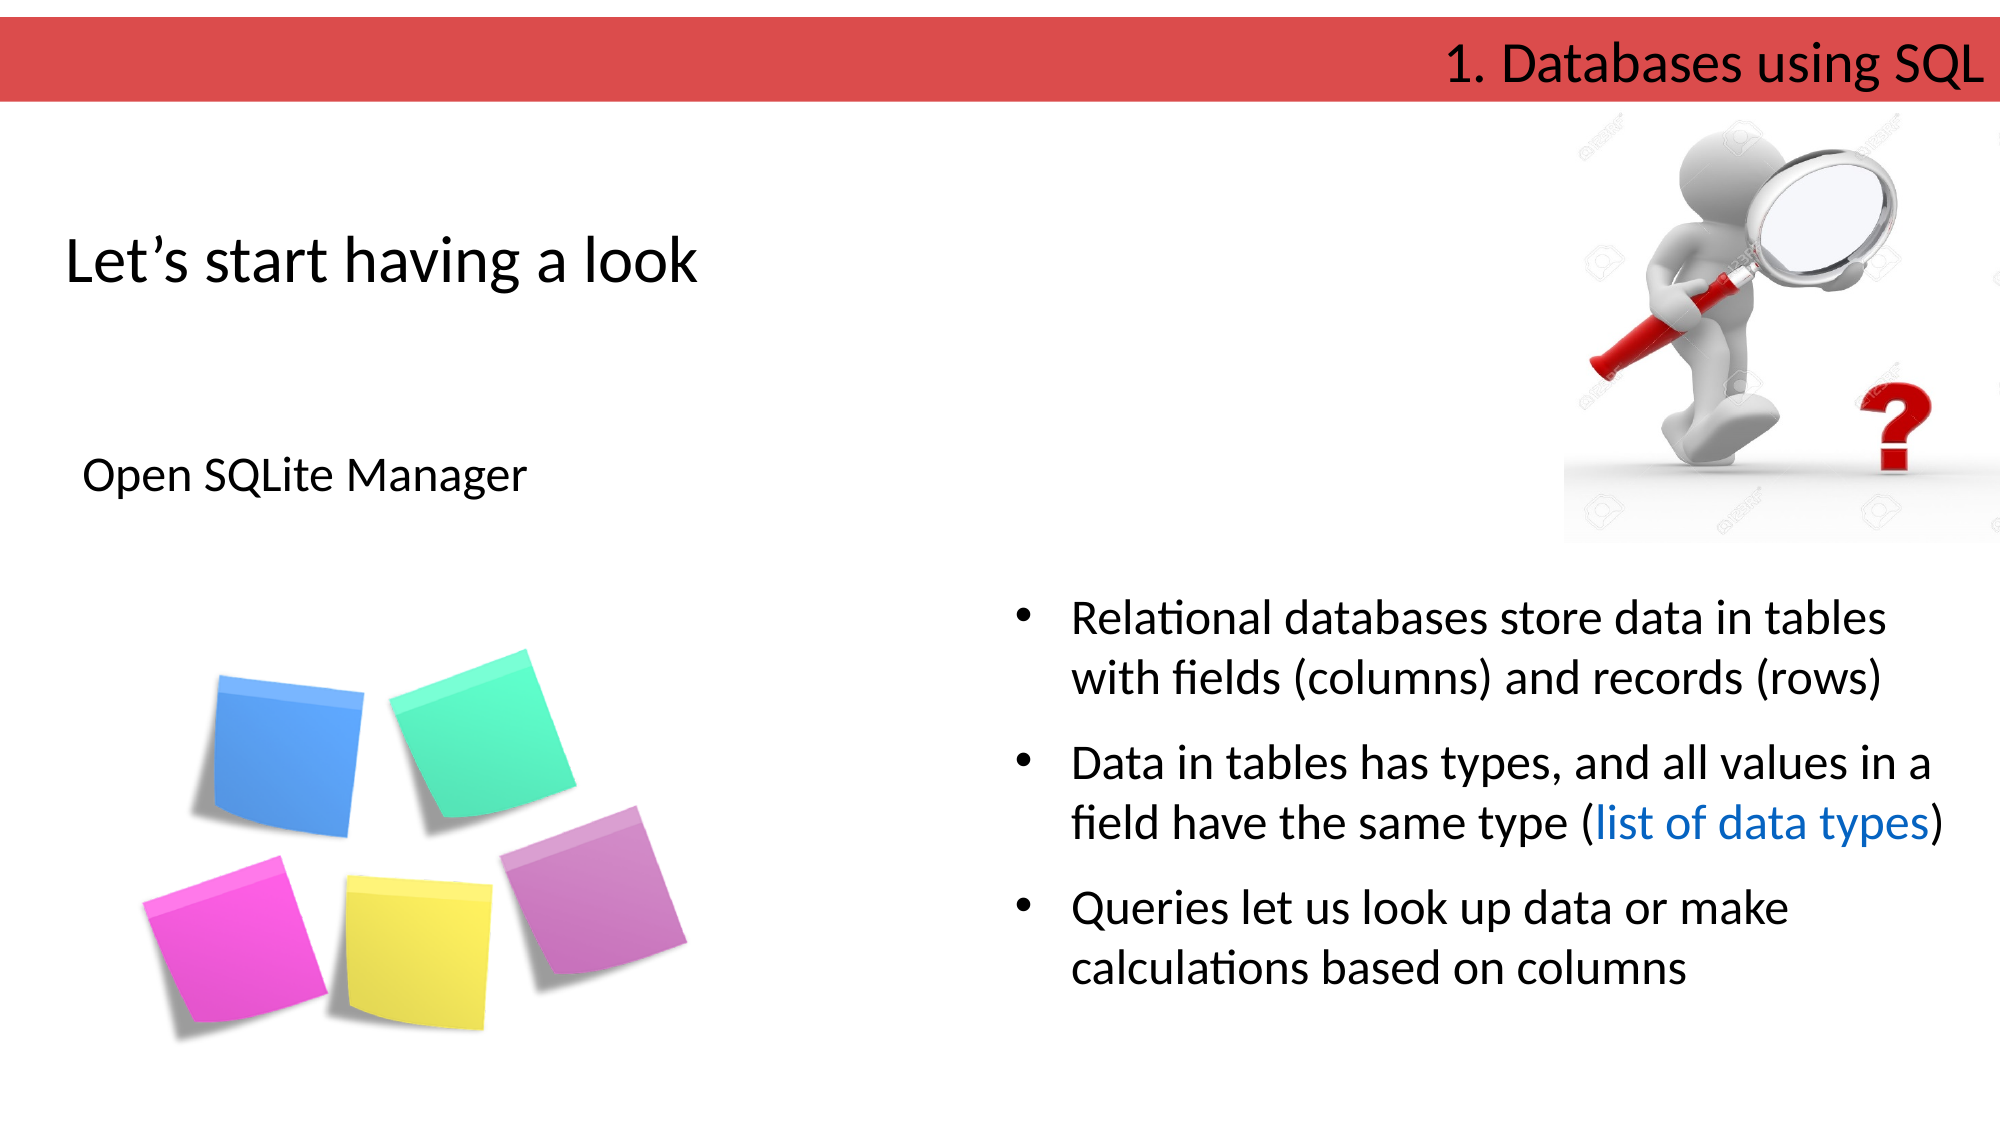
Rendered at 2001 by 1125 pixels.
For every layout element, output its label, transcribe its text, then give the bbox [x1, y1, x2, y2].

text_box Open SQLite Manager [67, 434, 1243, 510]
picture [129, 640, 698, 1076]
text_box Relational databases store data in tables with fields (columns) and records (rows) Data in tables has types, and all values in a field have the same type (list of data types) Queries let us look up data or make calculations based on columns [999, 577, 2000, 1002]
text_box Let’s start having a look [50, 208, 1131, 303]
text_box 1. Databases using SQL [0, 17, 2000, 102]
picture [1563, 102, 2000, 543]
